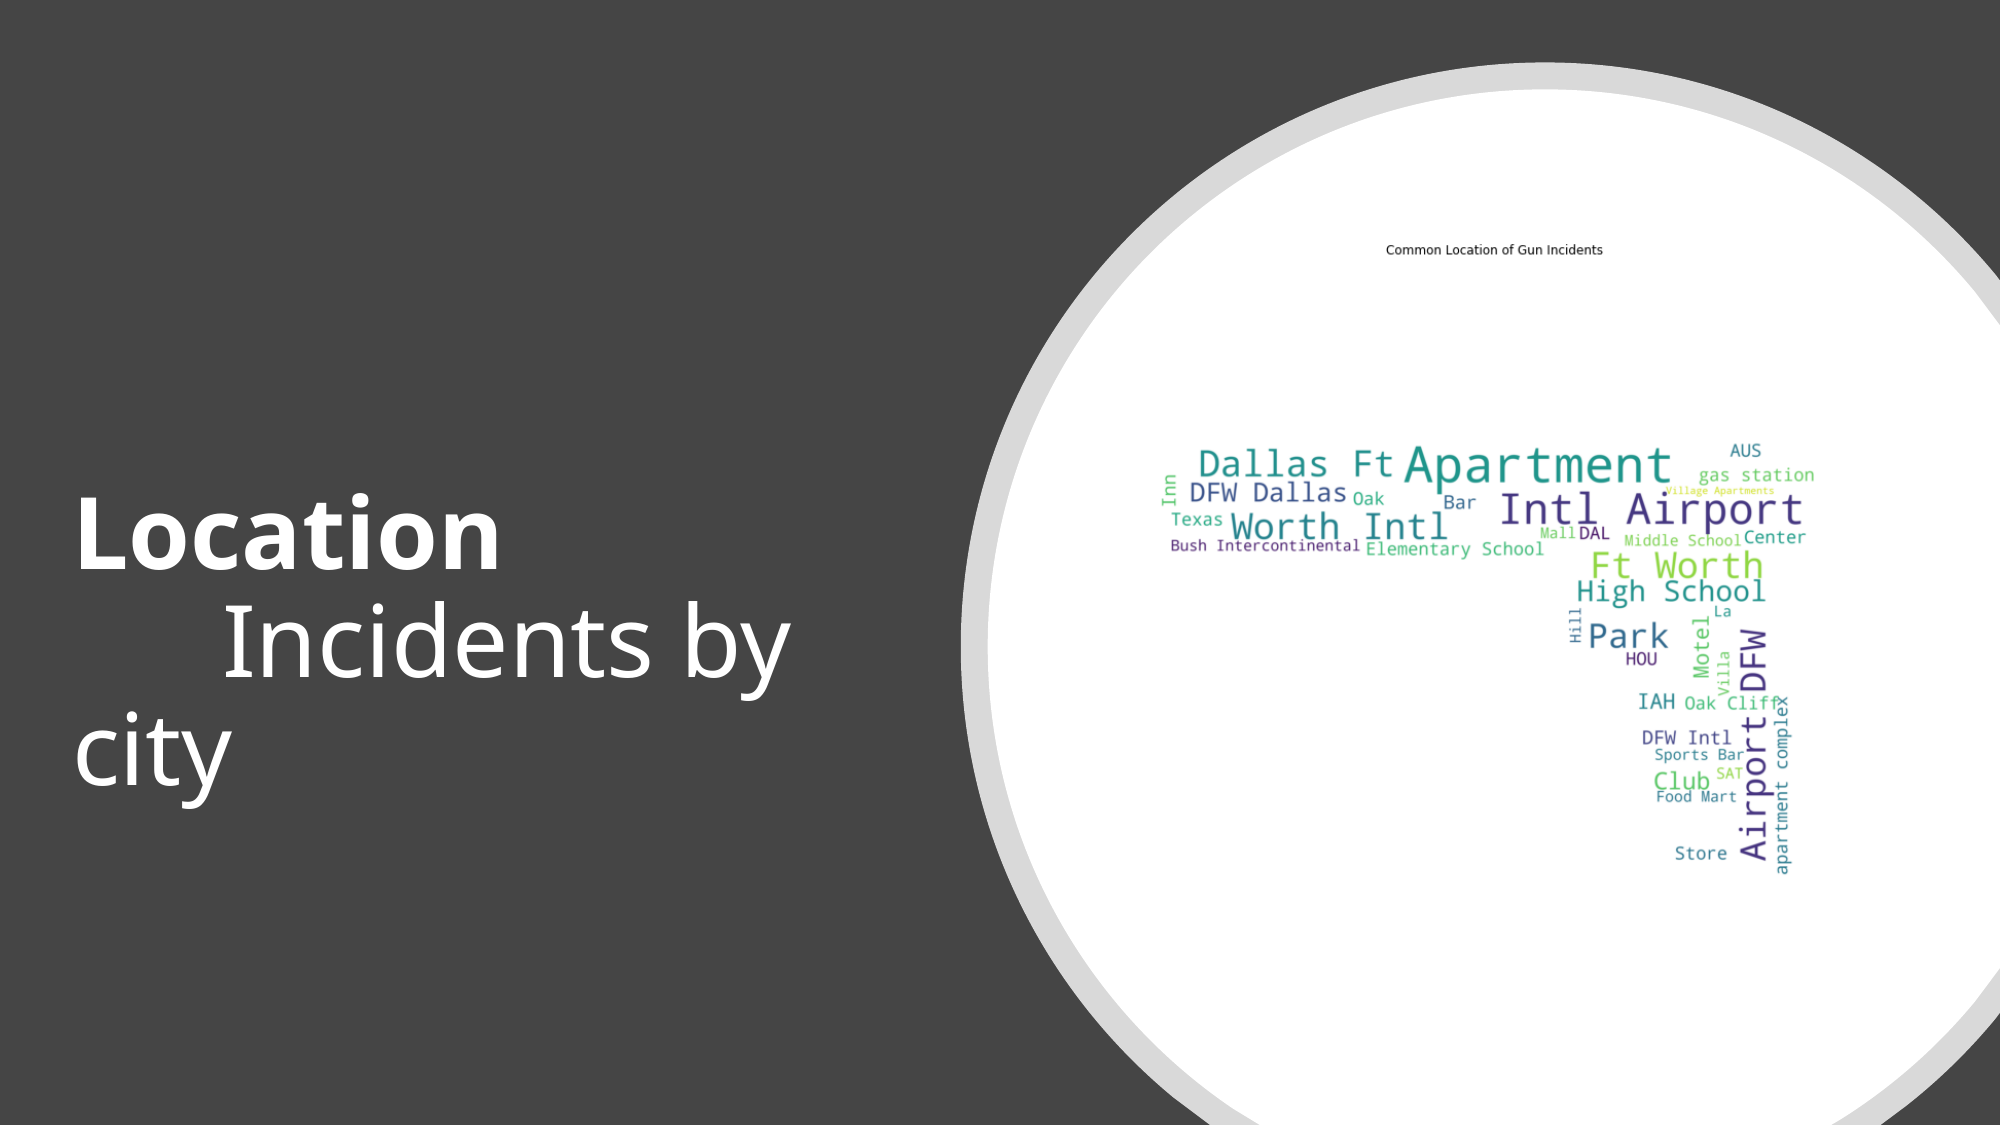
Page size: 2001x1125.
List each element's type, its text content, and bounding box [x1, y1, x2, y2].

picture [987, 89, 2000, 1125]
text_box [959, 469, 987, 824]
title Location Incidents by city [56, 475, 913, 816]
text_box [1366, 61, 1724, 89]
